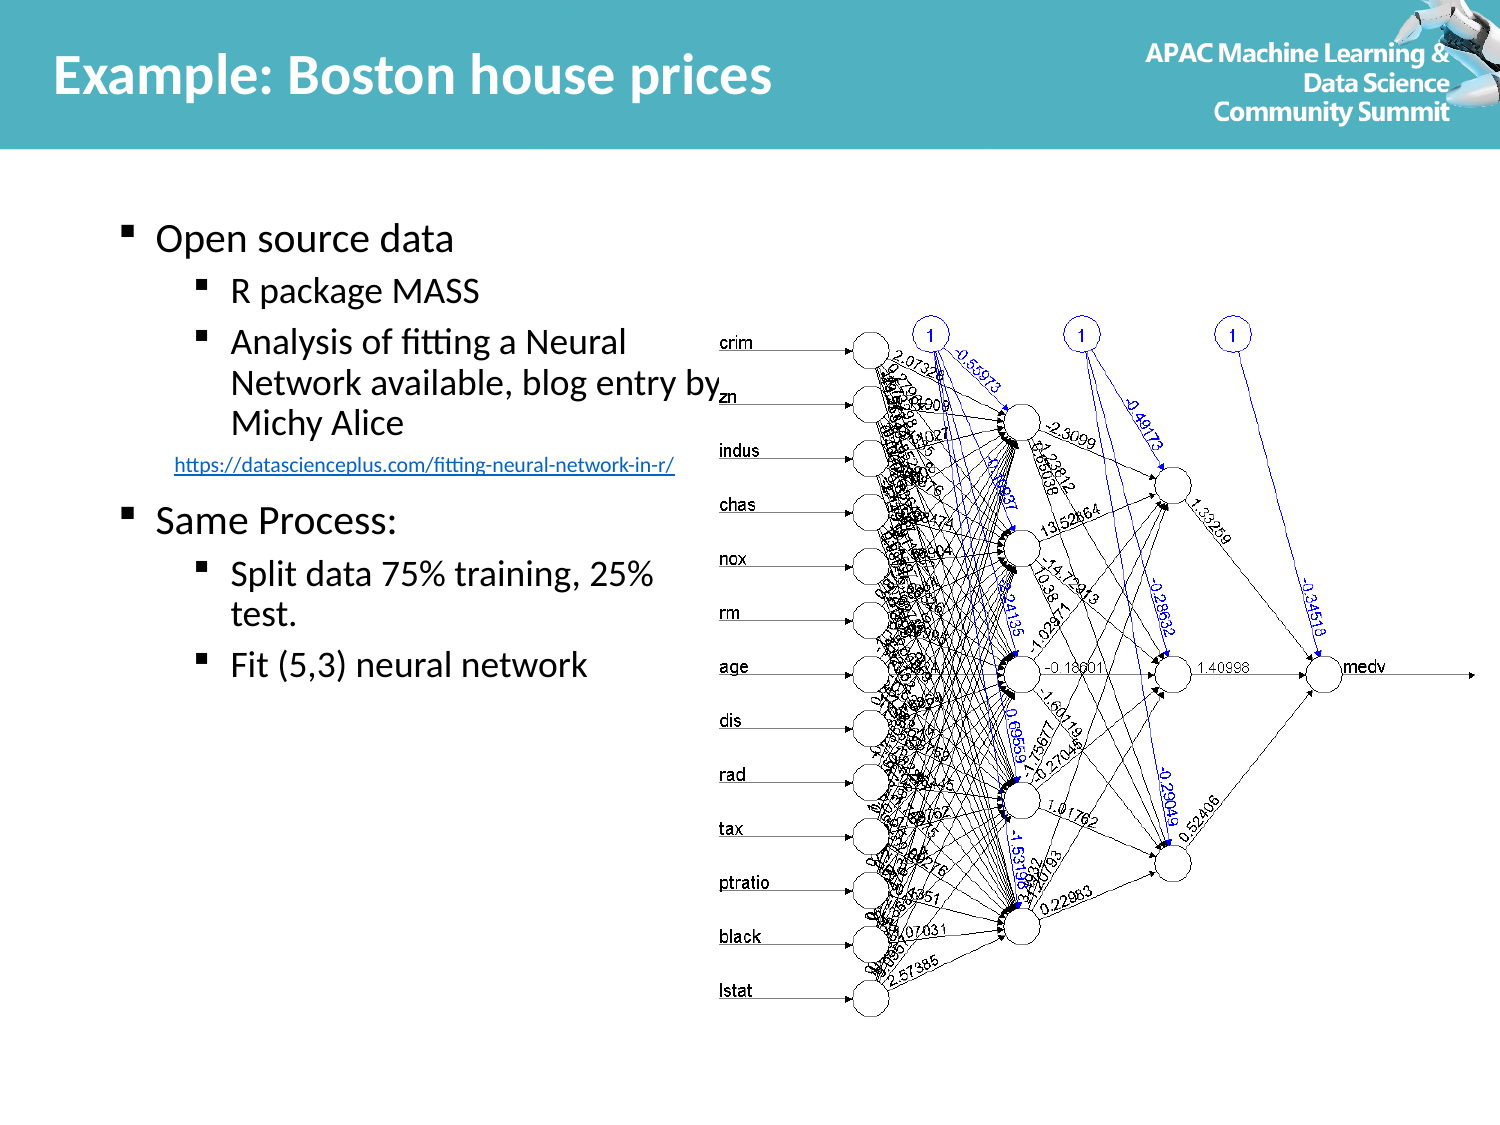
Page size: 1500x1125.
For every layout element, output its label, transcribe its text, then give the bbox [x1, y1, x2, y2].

title Example: Boston house prices [38, 13, 1462, 138]
list Open source data R package MASS Analysis of fitting a Neural Network available, blog entry by Michy Alice https://datascienceplus.com/fitting-neural-network-in-r/ Same Process: Split data 75% training, 25% test. Fit (5,3) neural network [103, 208, 741, 1014]
picture [0, 0, 1500, 1125]
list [719, 297, 1475, 1053]
